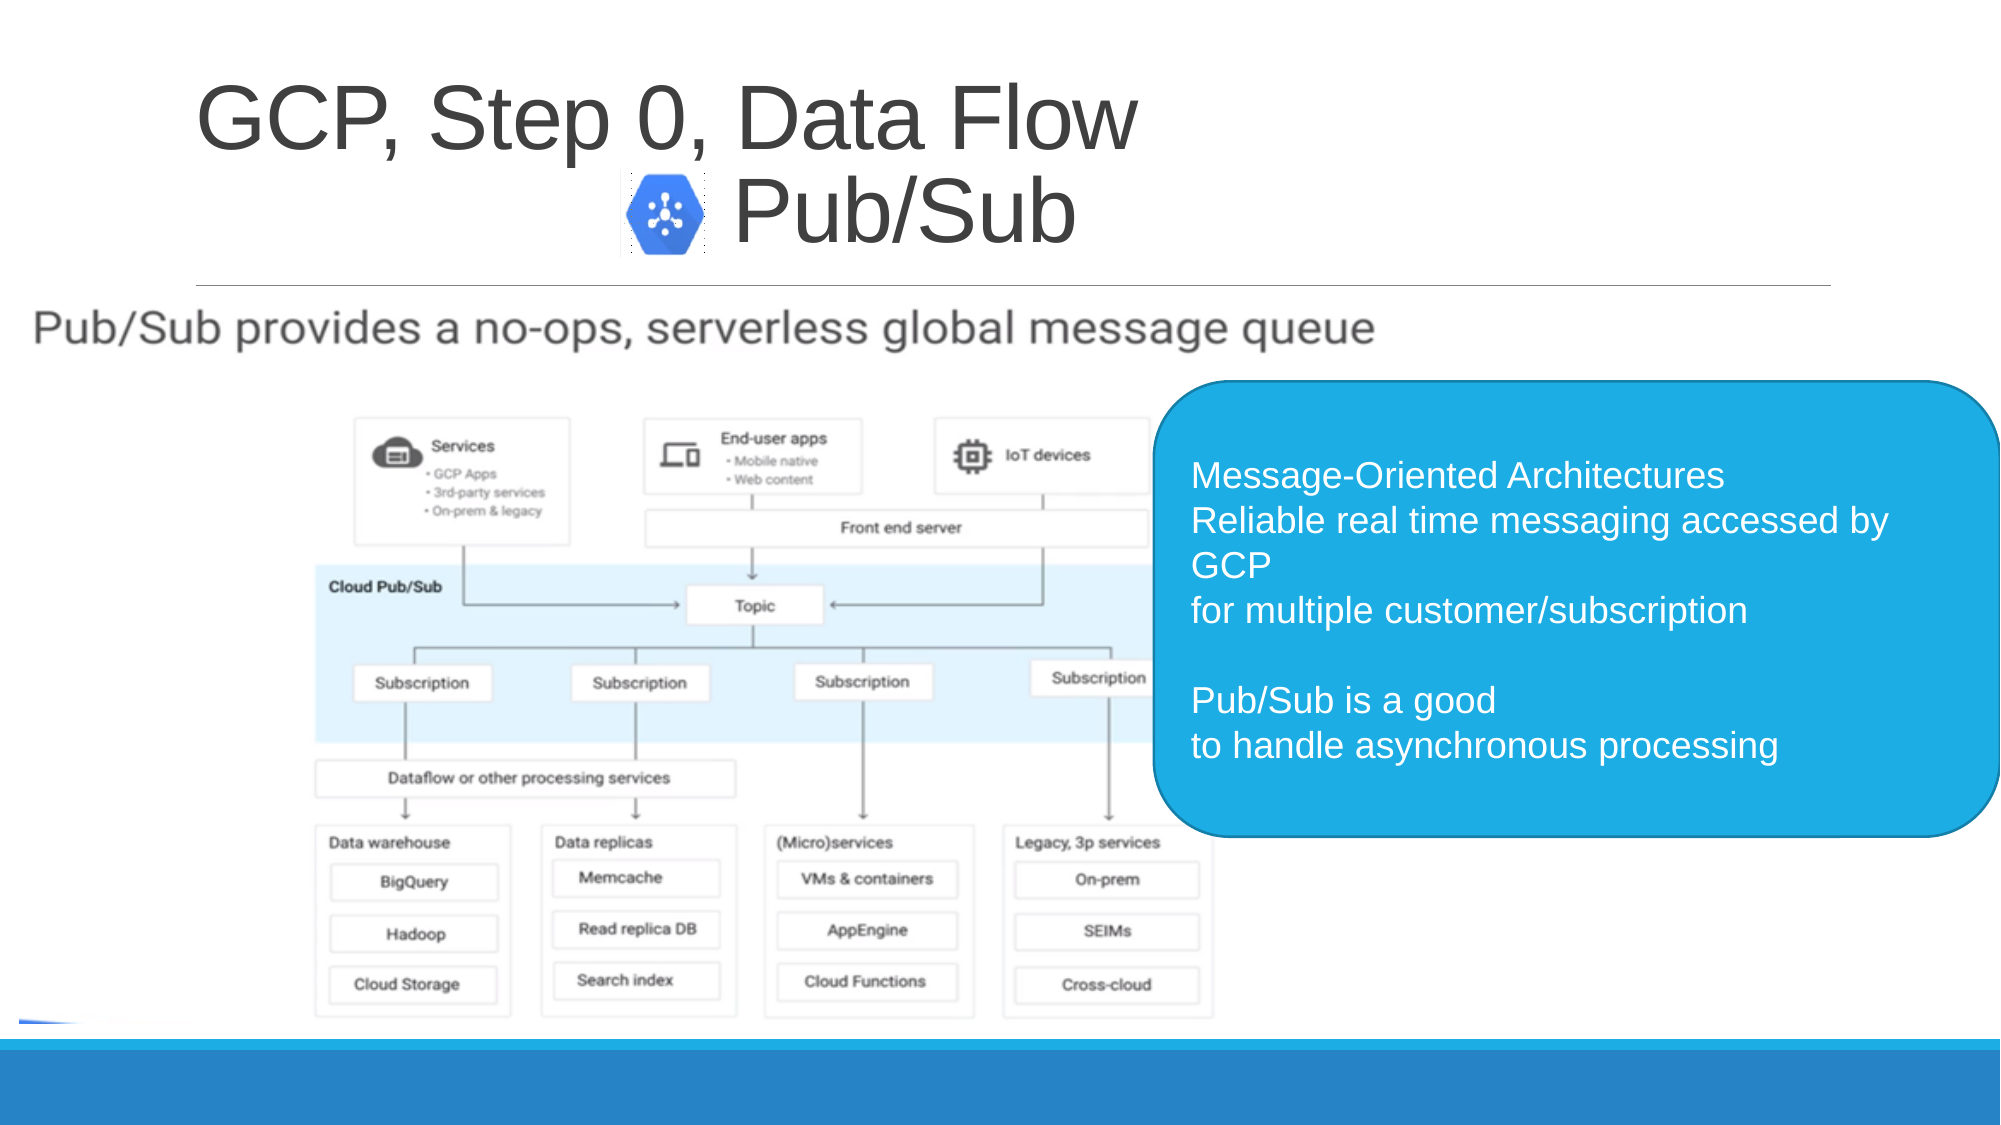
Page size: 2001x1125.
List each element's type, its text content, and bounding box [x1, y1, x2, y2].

picture [19, 285, 1476, 1025]
picture [620, 168, 707, 259]
title GCP, Step 0, Data Flow Pub/Sub [180, 30, 2000, 269]
text_box Message-Oriented Architectures Reliable real time messaging accessed by GCP for multiple customer/subscription Pub/Sub is a good to handle asynchronous processing [1484, 380, 2000, 839]
